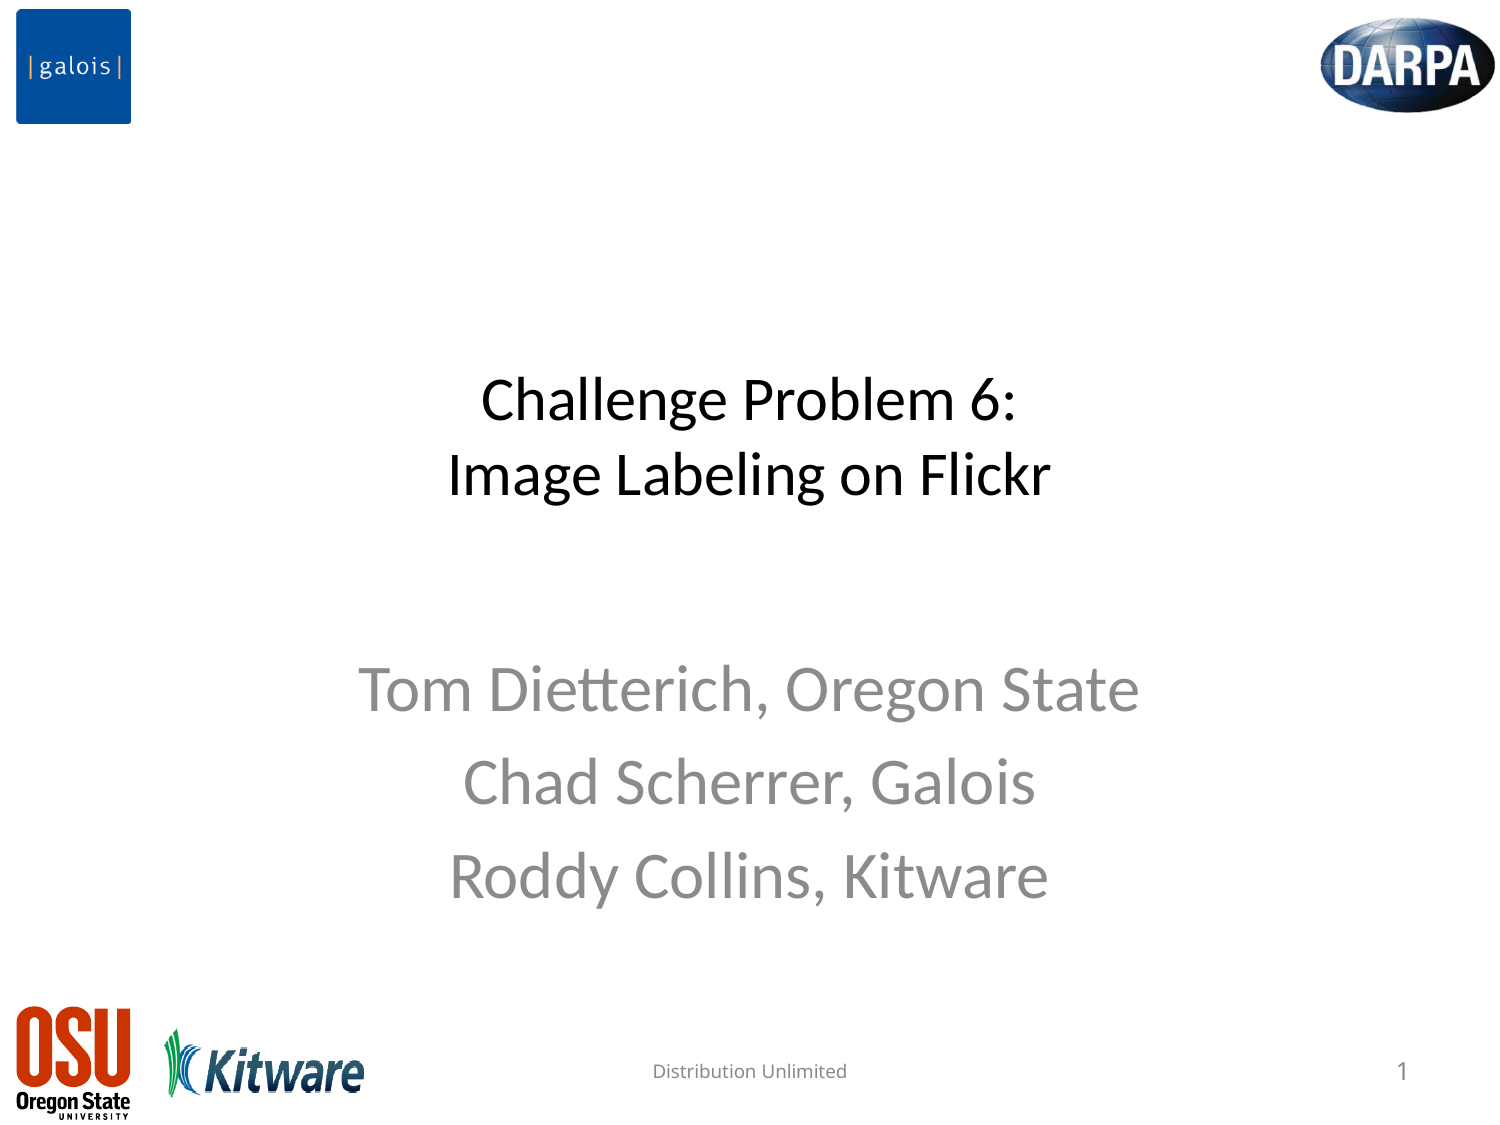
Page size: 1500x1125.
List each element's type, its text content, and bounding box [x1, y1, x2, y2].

footer Distribution Unlimited [512, 1042, 988, 1103]
picture [1318, 11, 1497, 119]
picture [150, 1017, 378, 1109]
title Challenge Problem 6: Image Labeling on Flickr [112, 349, 1388, 591]
subtitle Tom Dietterich, Oregon State Chad Scherrer, Galois Roddy Collins, Kitware [225, 637, 1275, 925]
slide_number 1 [1074, 1042, 1425, 1103]
picture [16, 9, 131, 124]
